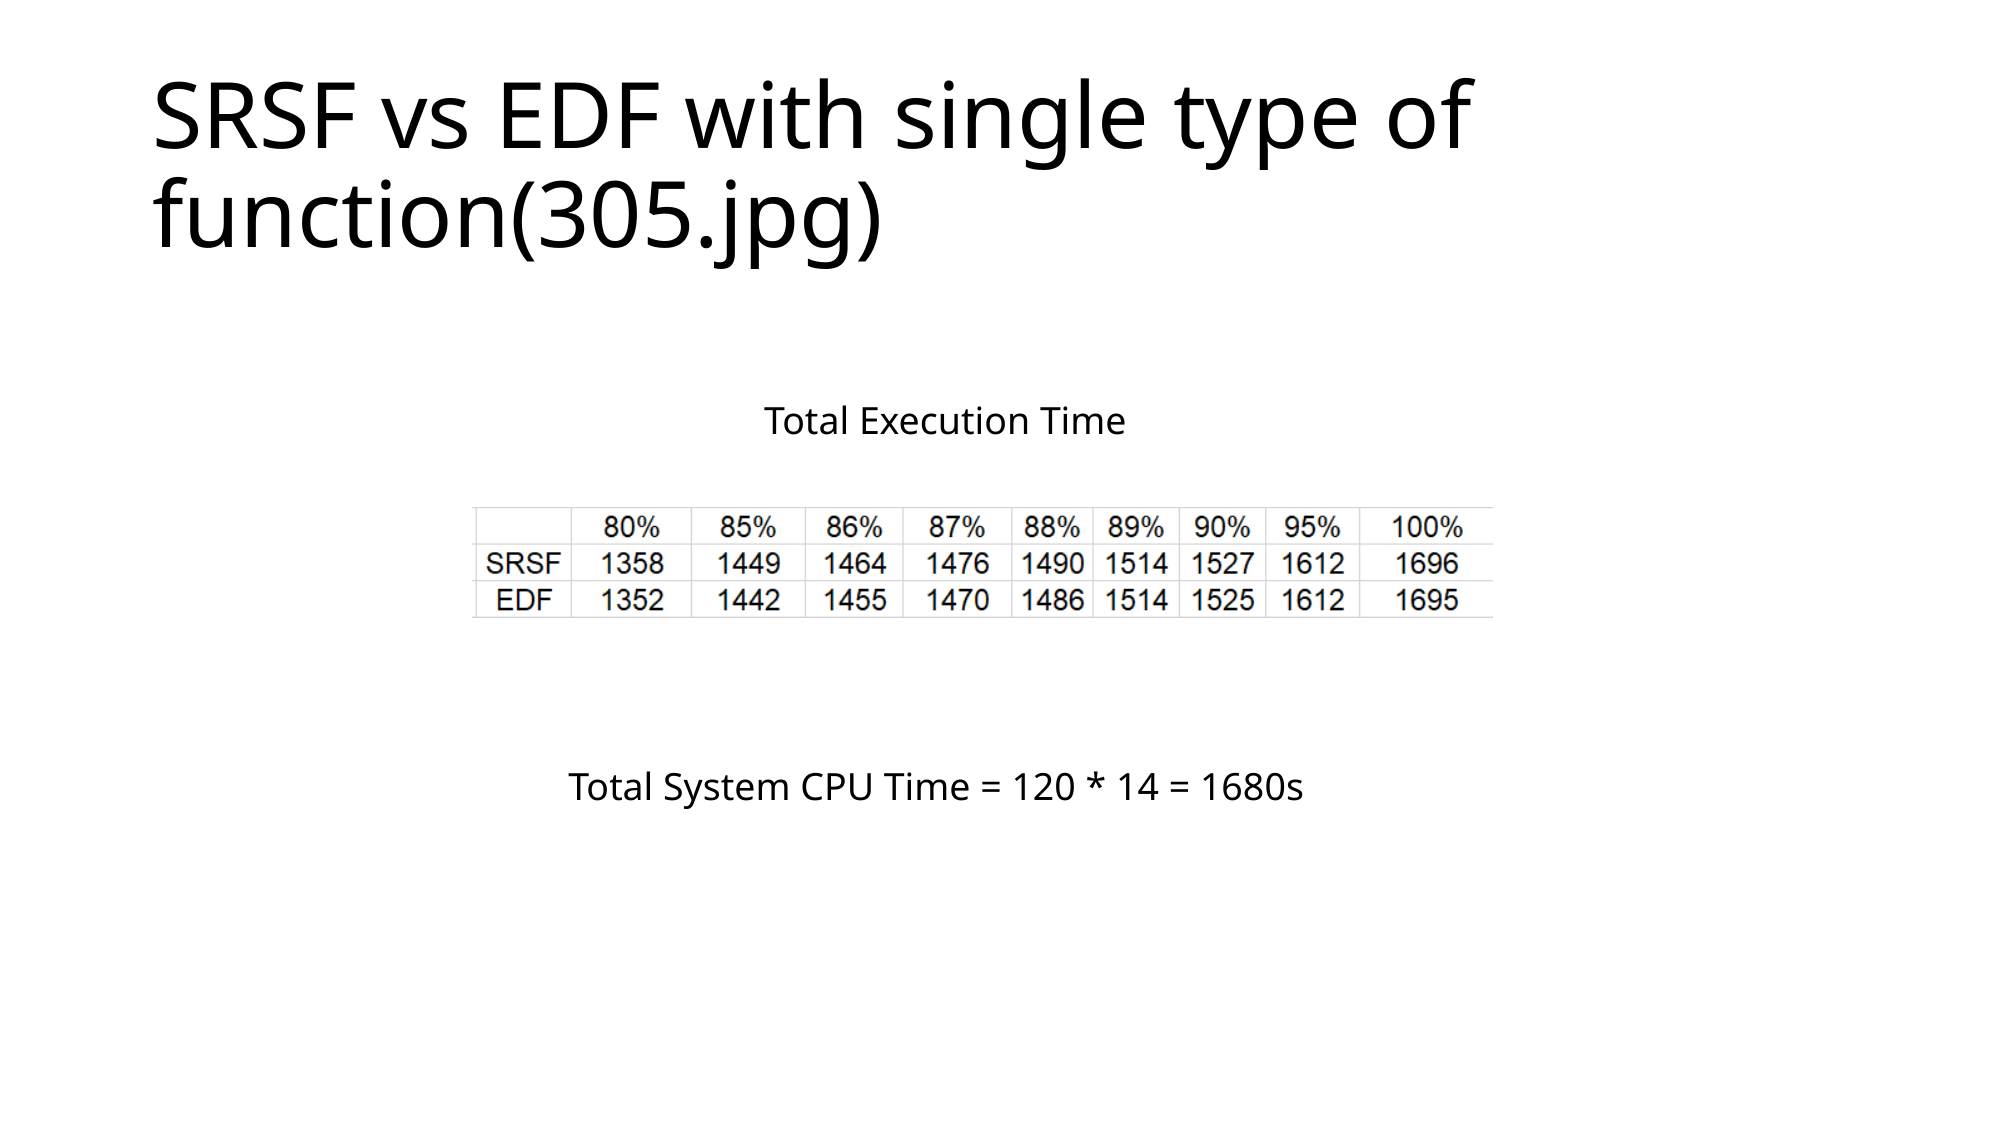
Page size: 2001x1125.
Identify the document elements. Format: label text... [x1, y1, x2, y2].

text_box Total System CPU Time = 120 * 14 = 1680s [553, 755, 1554, 816]
text_box Total Execution Time [749, 389, 1215, 450]
title SRSF vs EDF with single type of function(305.jpg) [137, 59, 1863, 278]
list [472, 507, 1493, 618]
